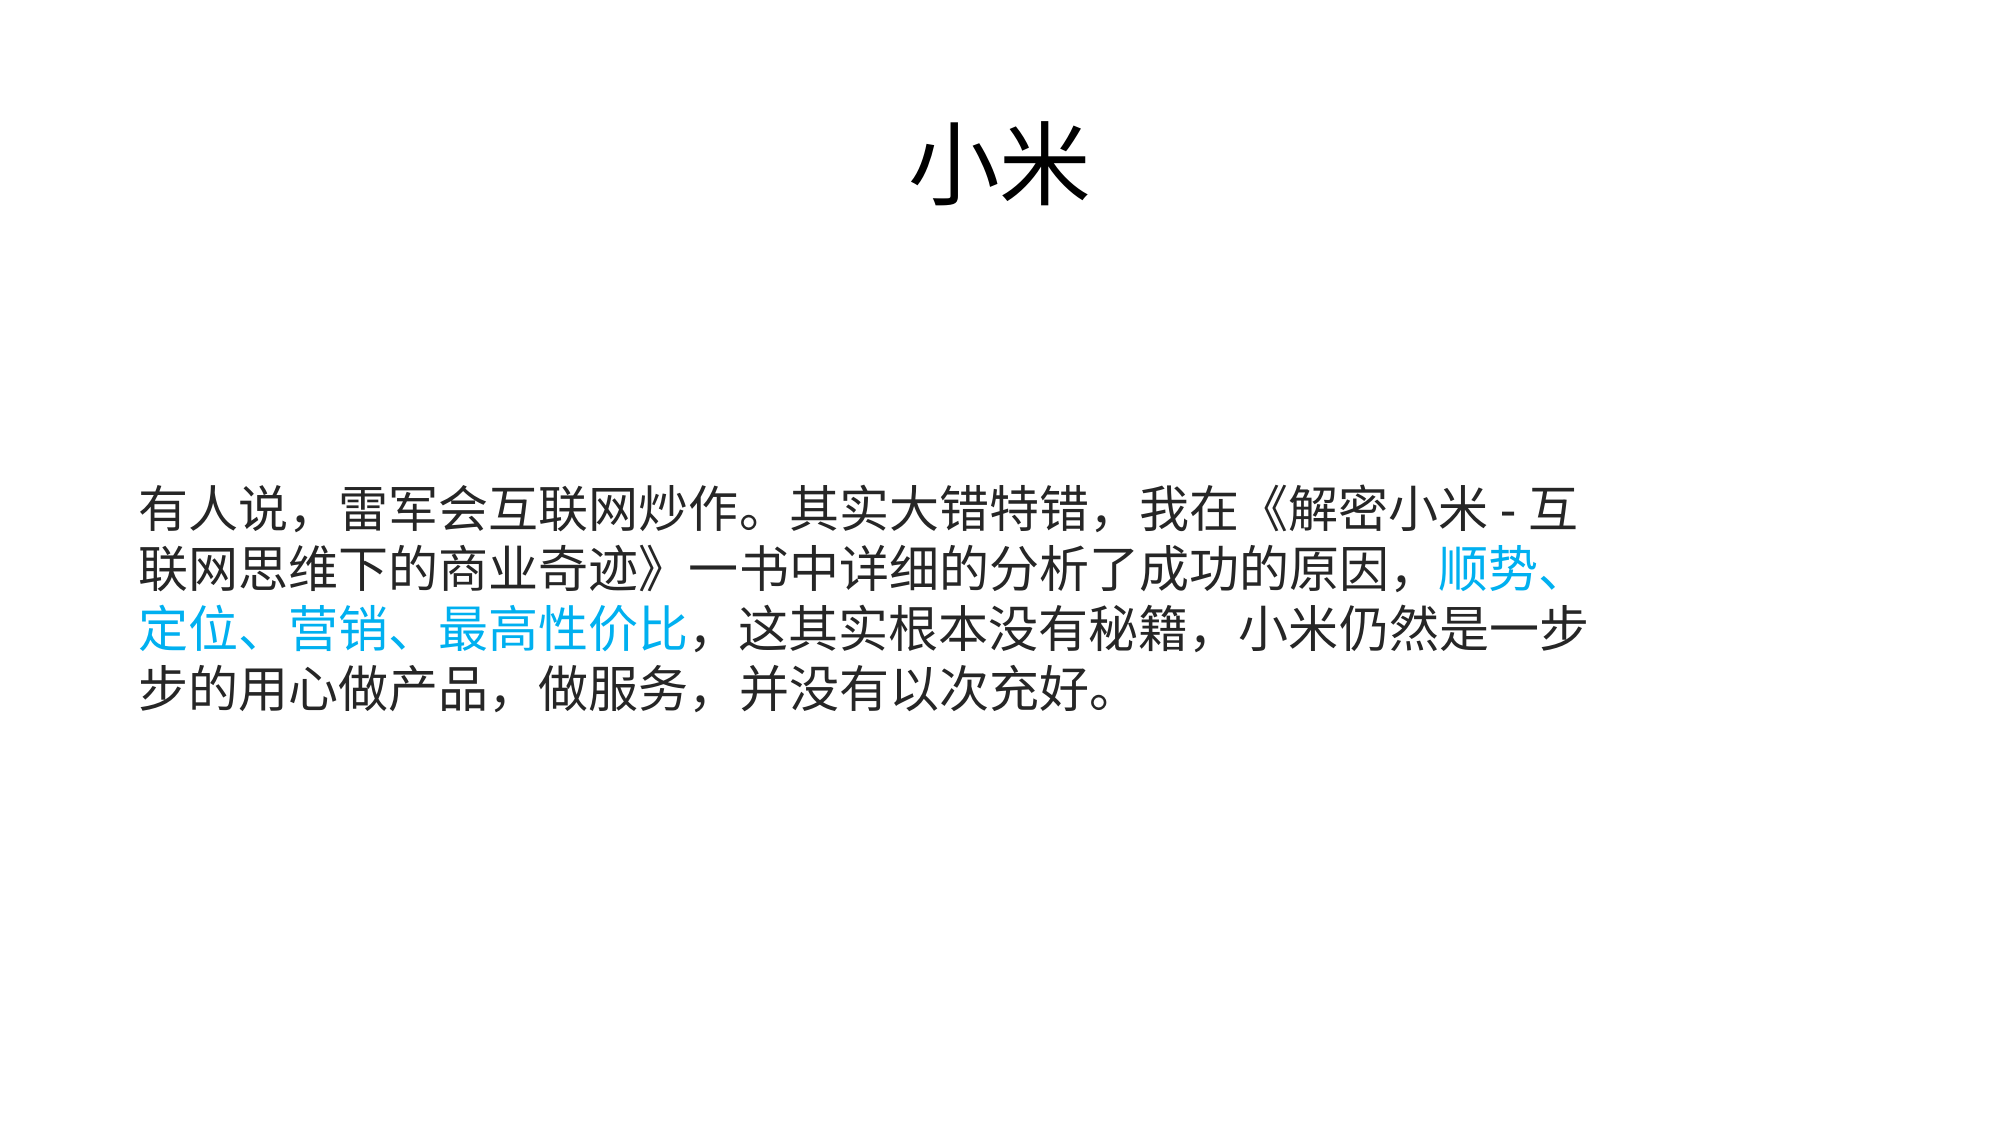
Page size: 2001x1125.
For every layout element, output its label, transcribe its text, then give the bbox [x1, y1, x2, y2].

title 小米 [137, 59, 1863, 278]
text_box 有人说，雷军会互联网炒作。其实大错特错，我在《解密小米-互联网思维下的商业奇迹》一书中详细的分析了成功的原因，顺势、定位、营销、最高性价比，这其实根本没有秘籍，小米仍然是一步步的用心做产品，做服务，并没有以次充好。 [124, 469, 1608, 725]
